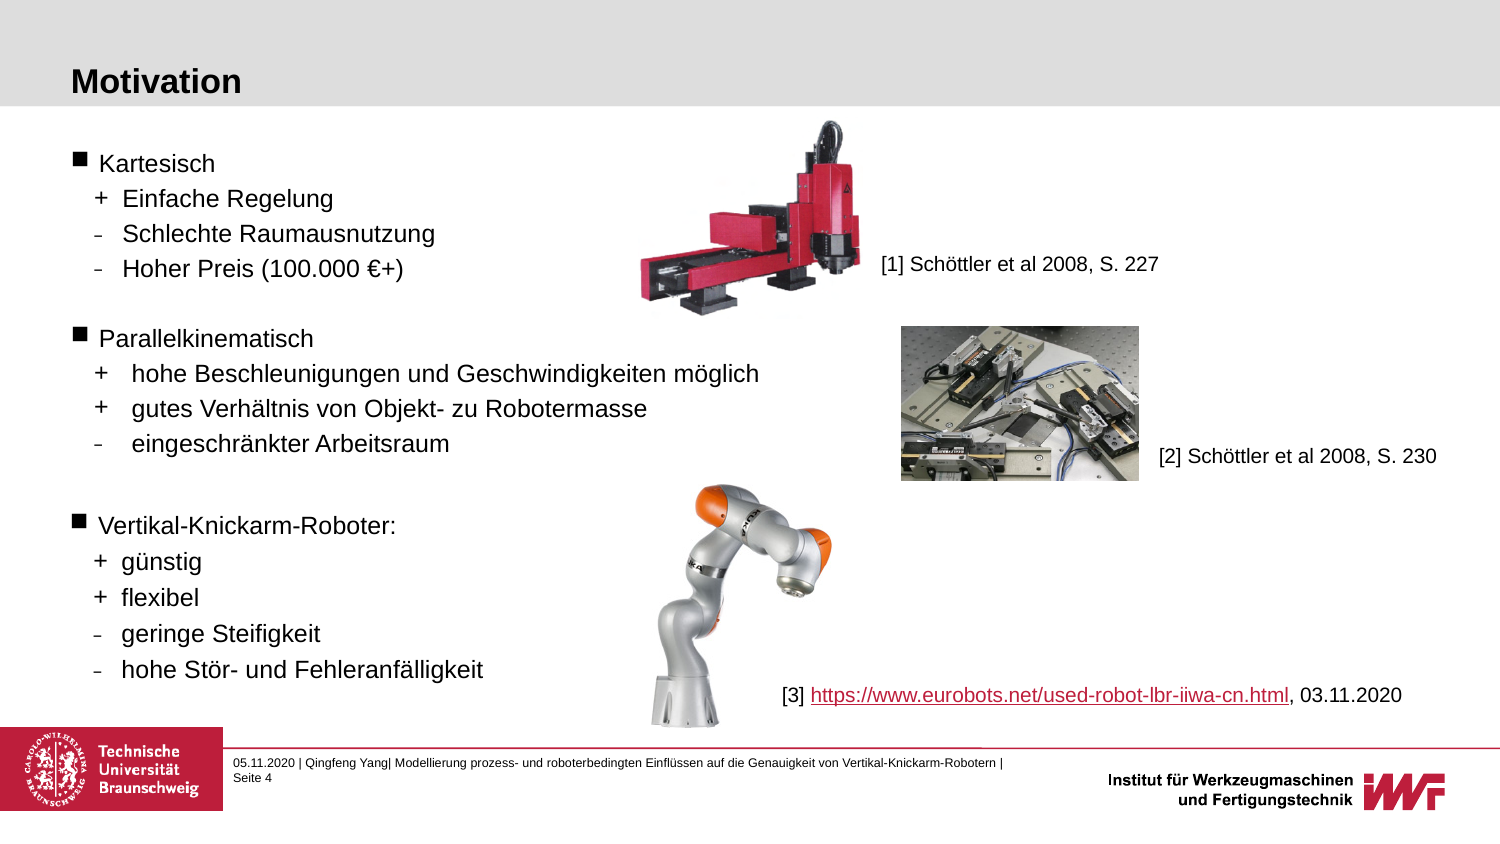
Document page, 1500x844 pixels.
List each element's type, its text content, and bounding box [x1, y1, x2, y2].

title Motivation [70, 13, 1445, 102]
text_box [1] Schöttler et al 2008, S. 227 [867, 243, 1242, 284]
picture [636, 116, 864, 320]
list Kartesisch Einfache Regelung Schlechte Raumausnutzung Hoher Preis (100.000 €+) Parallelkinematisch hohe Beschleunigungen und Geschwindigkeiten möglich gutes Verhältnis von Objekt- zu Robotermasse eingeschränkter Arbeitsraum [70, 147, 1445, 715]
picture [901, 326, 1140, 482]
text_box Vertikal-Knickarm-Roboter: günstig flexibel geringe Steifigkeit hohe Stör- und Fehleranfälligkeit [55, 502, 631, 692]
picture [0, 727, 223, 811]
picture [636, 480, 834, 730]
text_box [2] Schöttler et al 2008, S. 230 [1145, 435, 1484, 476]
text_box [3] https://www.eurobots.net/used-robot-lbr-iiwa-cn.html, 03.11.2020 [838, 674, 1430, 714]
